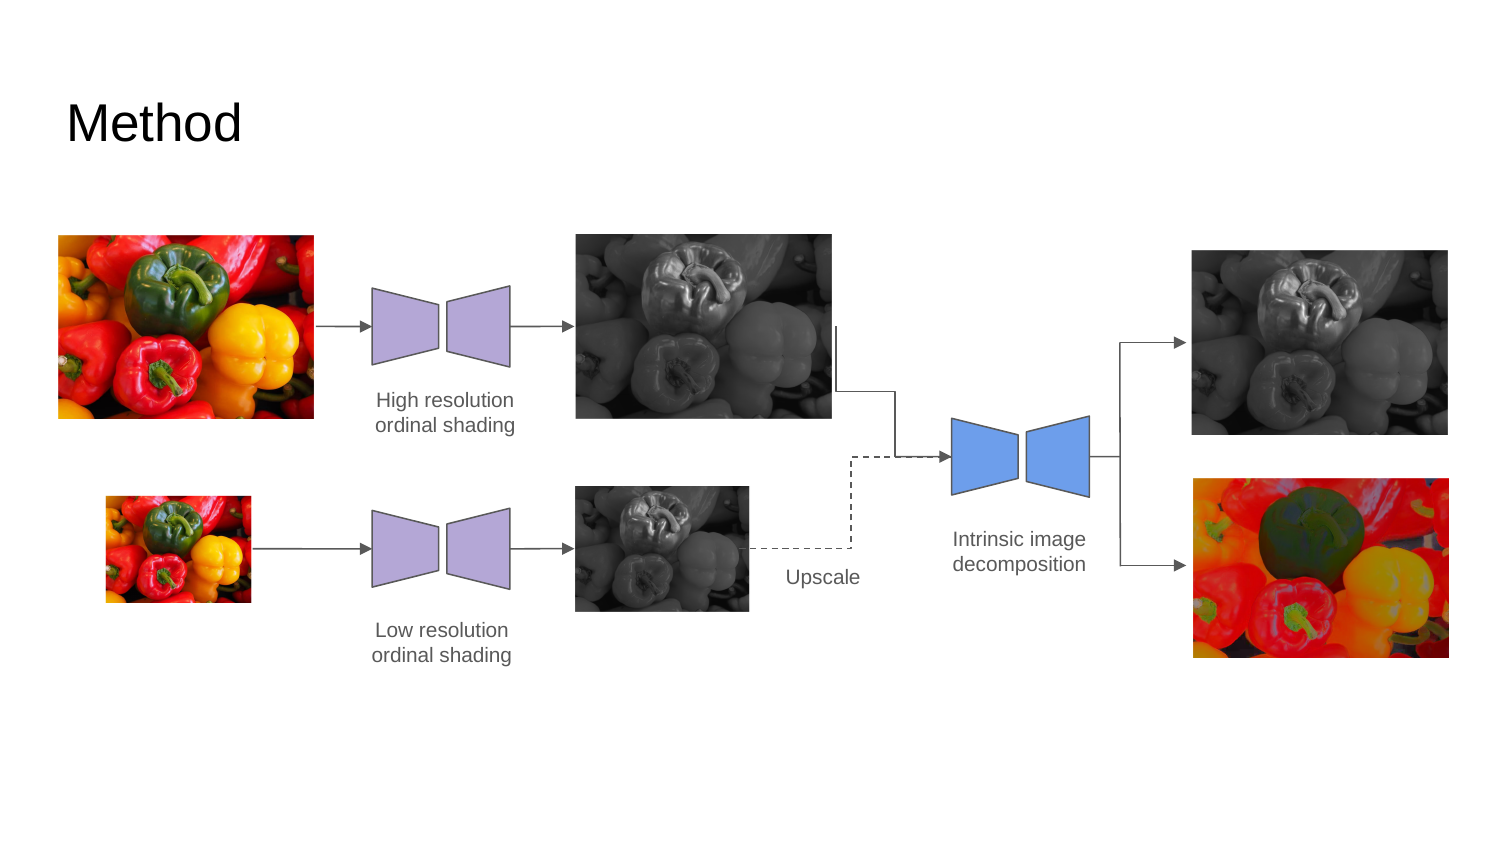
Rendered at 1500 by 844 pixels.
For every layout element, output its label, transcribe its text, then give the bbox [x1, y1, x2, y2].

picture [105, 495, 253, 603]
text_box Intrinsic image decomposition [923, 510, 1116, 587]
text_box Low resolution ordinal shading [345, 602, 538, 679]
text_box Upscale [727, 557, 920, 626]
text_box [951, 418, 1092, 496]
picture [1190, 250, 1450, 436]
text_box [371, 287, 512, 366]
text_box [799, 361, 932, 422]
picture [57, 234, 317, 419]
picture [574, 485, 751, 612]
title Method [51, 72, 1449, 167]
picture [1190, 473, 1450, 658]
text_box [739, 456, 963, 549]
text_box High resolution ordinal shading [349, 371, 542, 448]
picture [574, 234, 833, 419]
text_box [371, 510, 512, 588]
